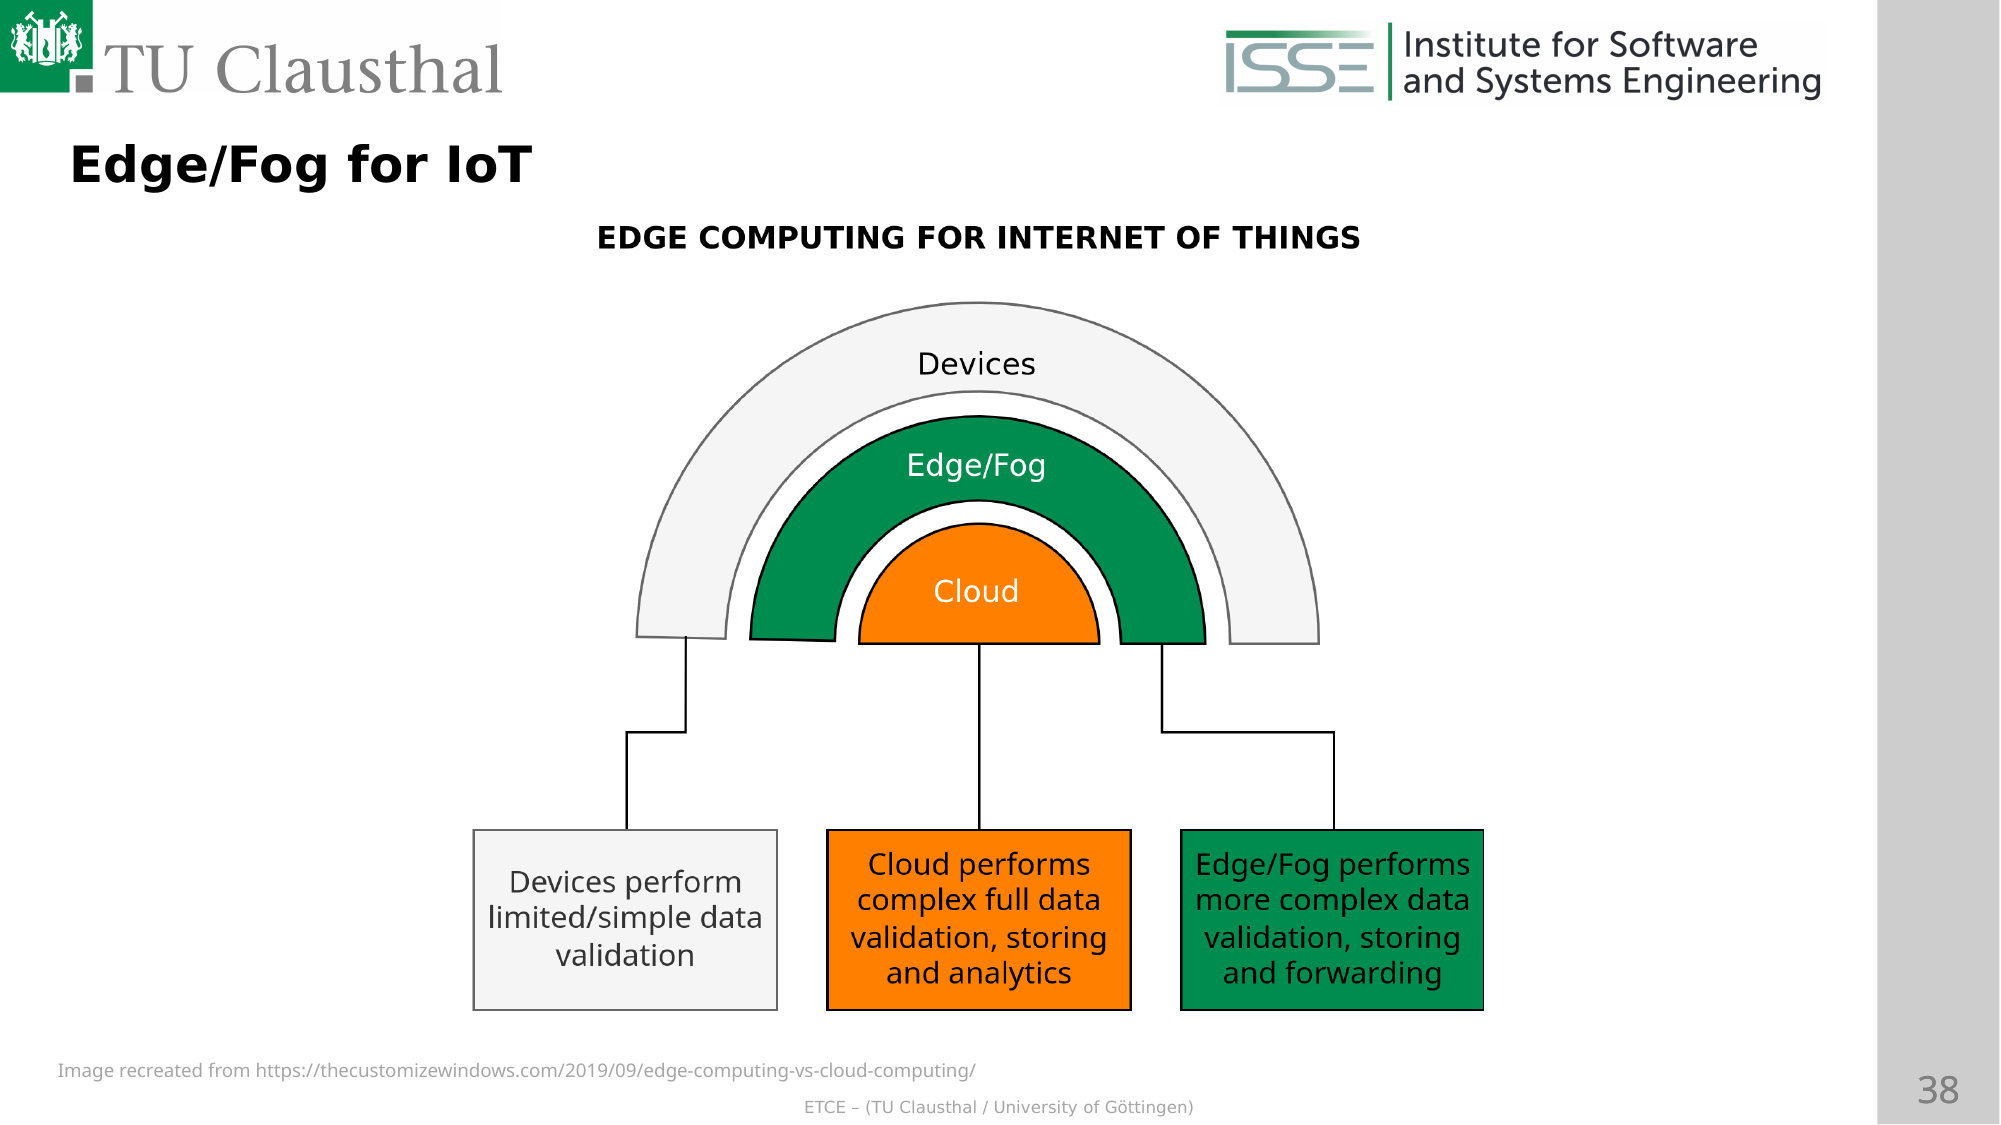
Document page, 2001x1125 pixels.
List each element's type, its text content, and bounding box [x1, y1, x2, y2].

picture [0, 0, 502, 93]
text_box Edge/Fog for IoT [54, 125, 1818, 208]
text_box Image recreated from https://thecustomizewindows.com/2019/09/edge-computing-vs-cloud-computing/ [43, 1051, 1233, 1089]
picture [471, 200, 1484, 1011]
picture [1218, 22, 1826, 107]
